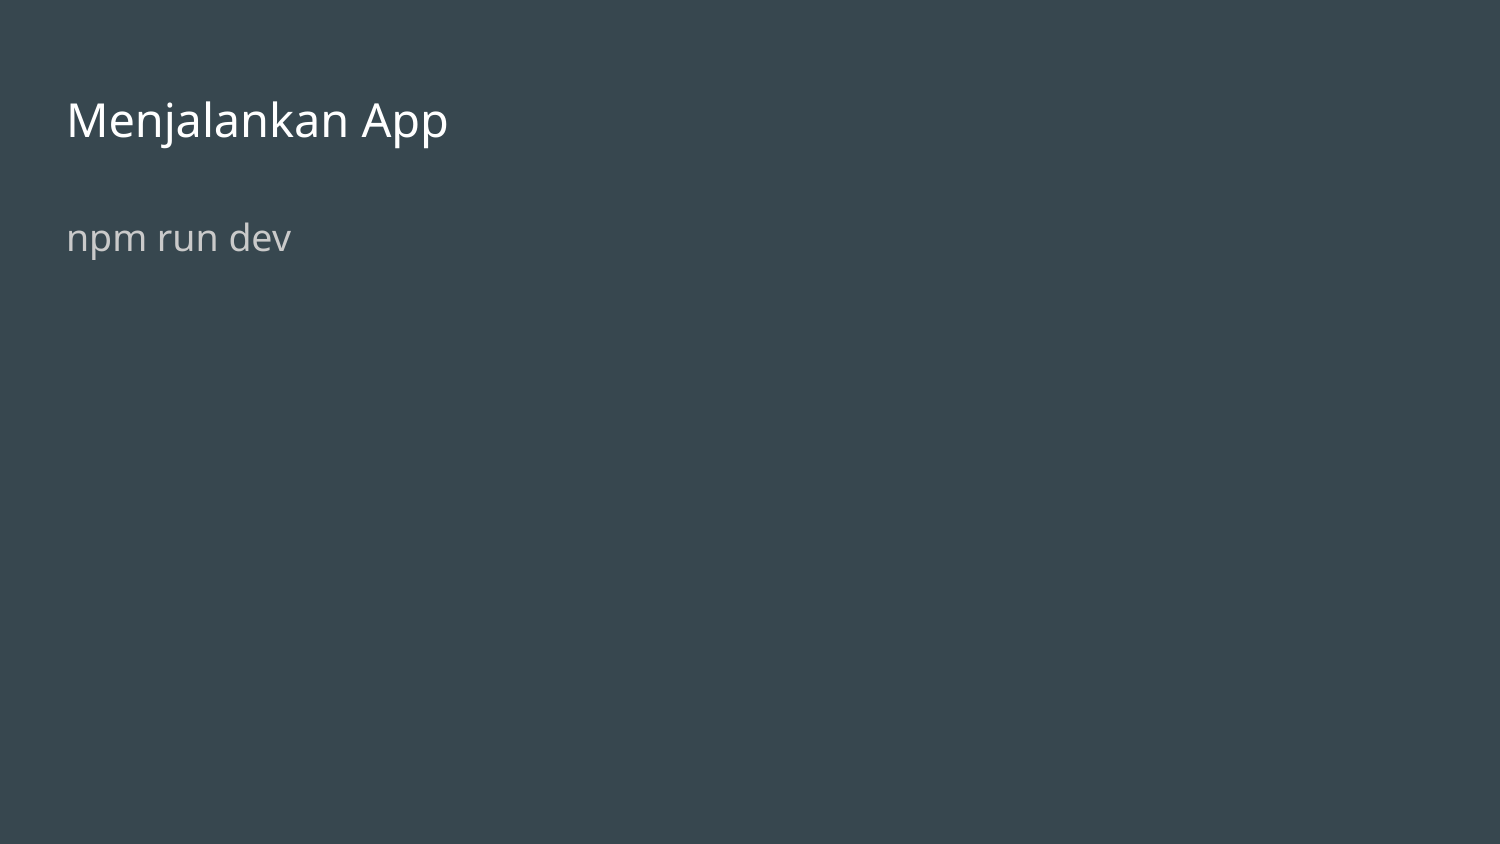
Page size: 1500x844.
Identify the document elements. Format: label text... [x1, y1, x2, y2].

title Menjalankan App [51, 72, 1449, 167]
list npm run dev [51, 189, 1449, 750]
